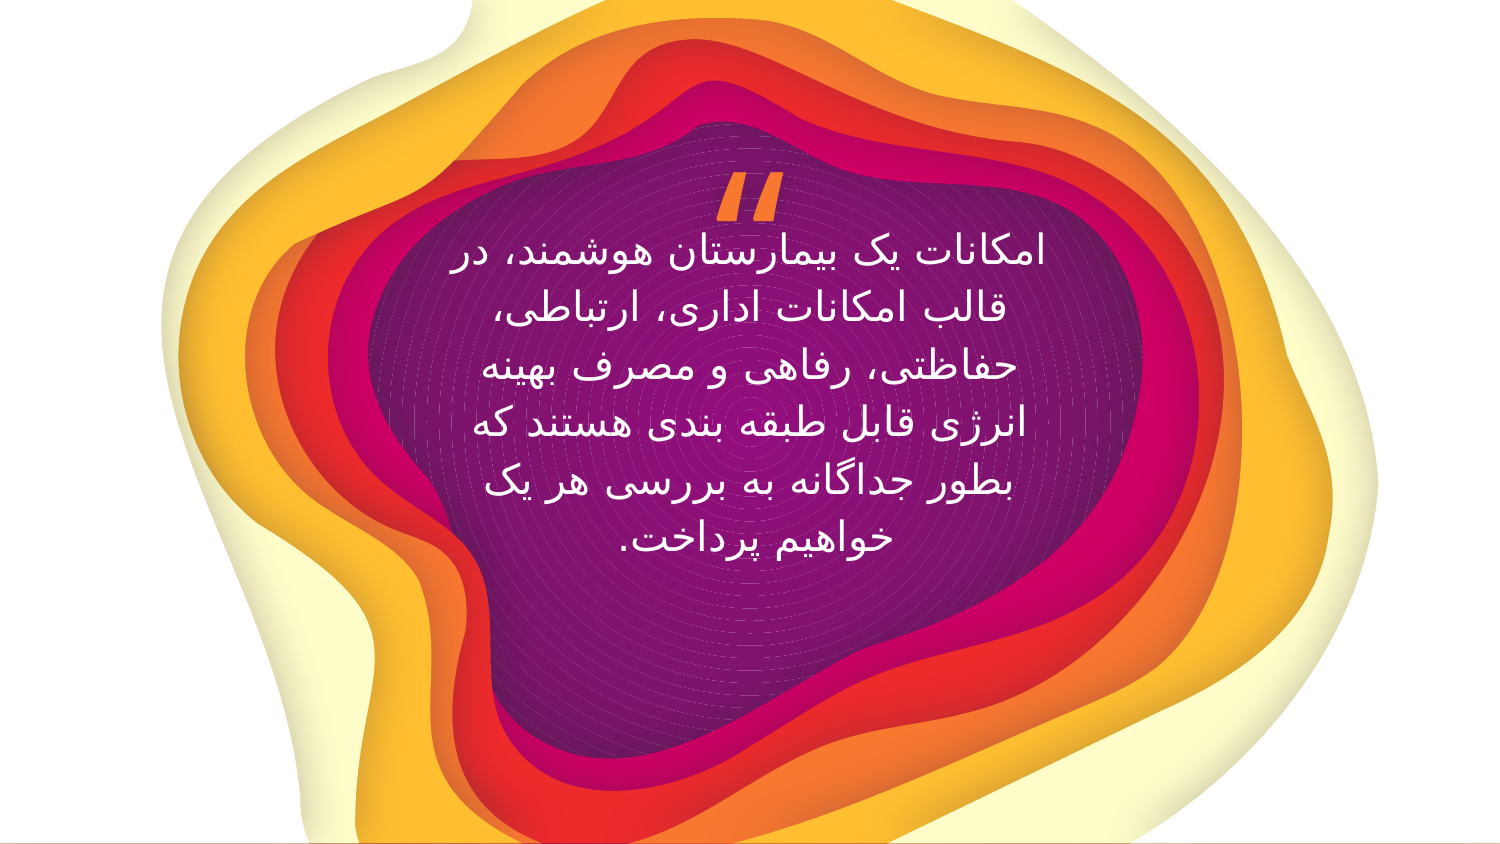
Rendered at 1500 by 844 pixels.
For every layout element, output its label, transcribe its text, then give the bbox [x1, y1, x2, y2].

list امکانات یک بیمارستان هوشمند، در قالب امکانات اداری، ارتباطی، حفاظتی، رفاهی و مصرف بهینه انرژی قابل طبقه بندی هستند که بطور جداگانه به بررسی هر یک خواهیم پرداخت. [441, 261, 1059, 514]
